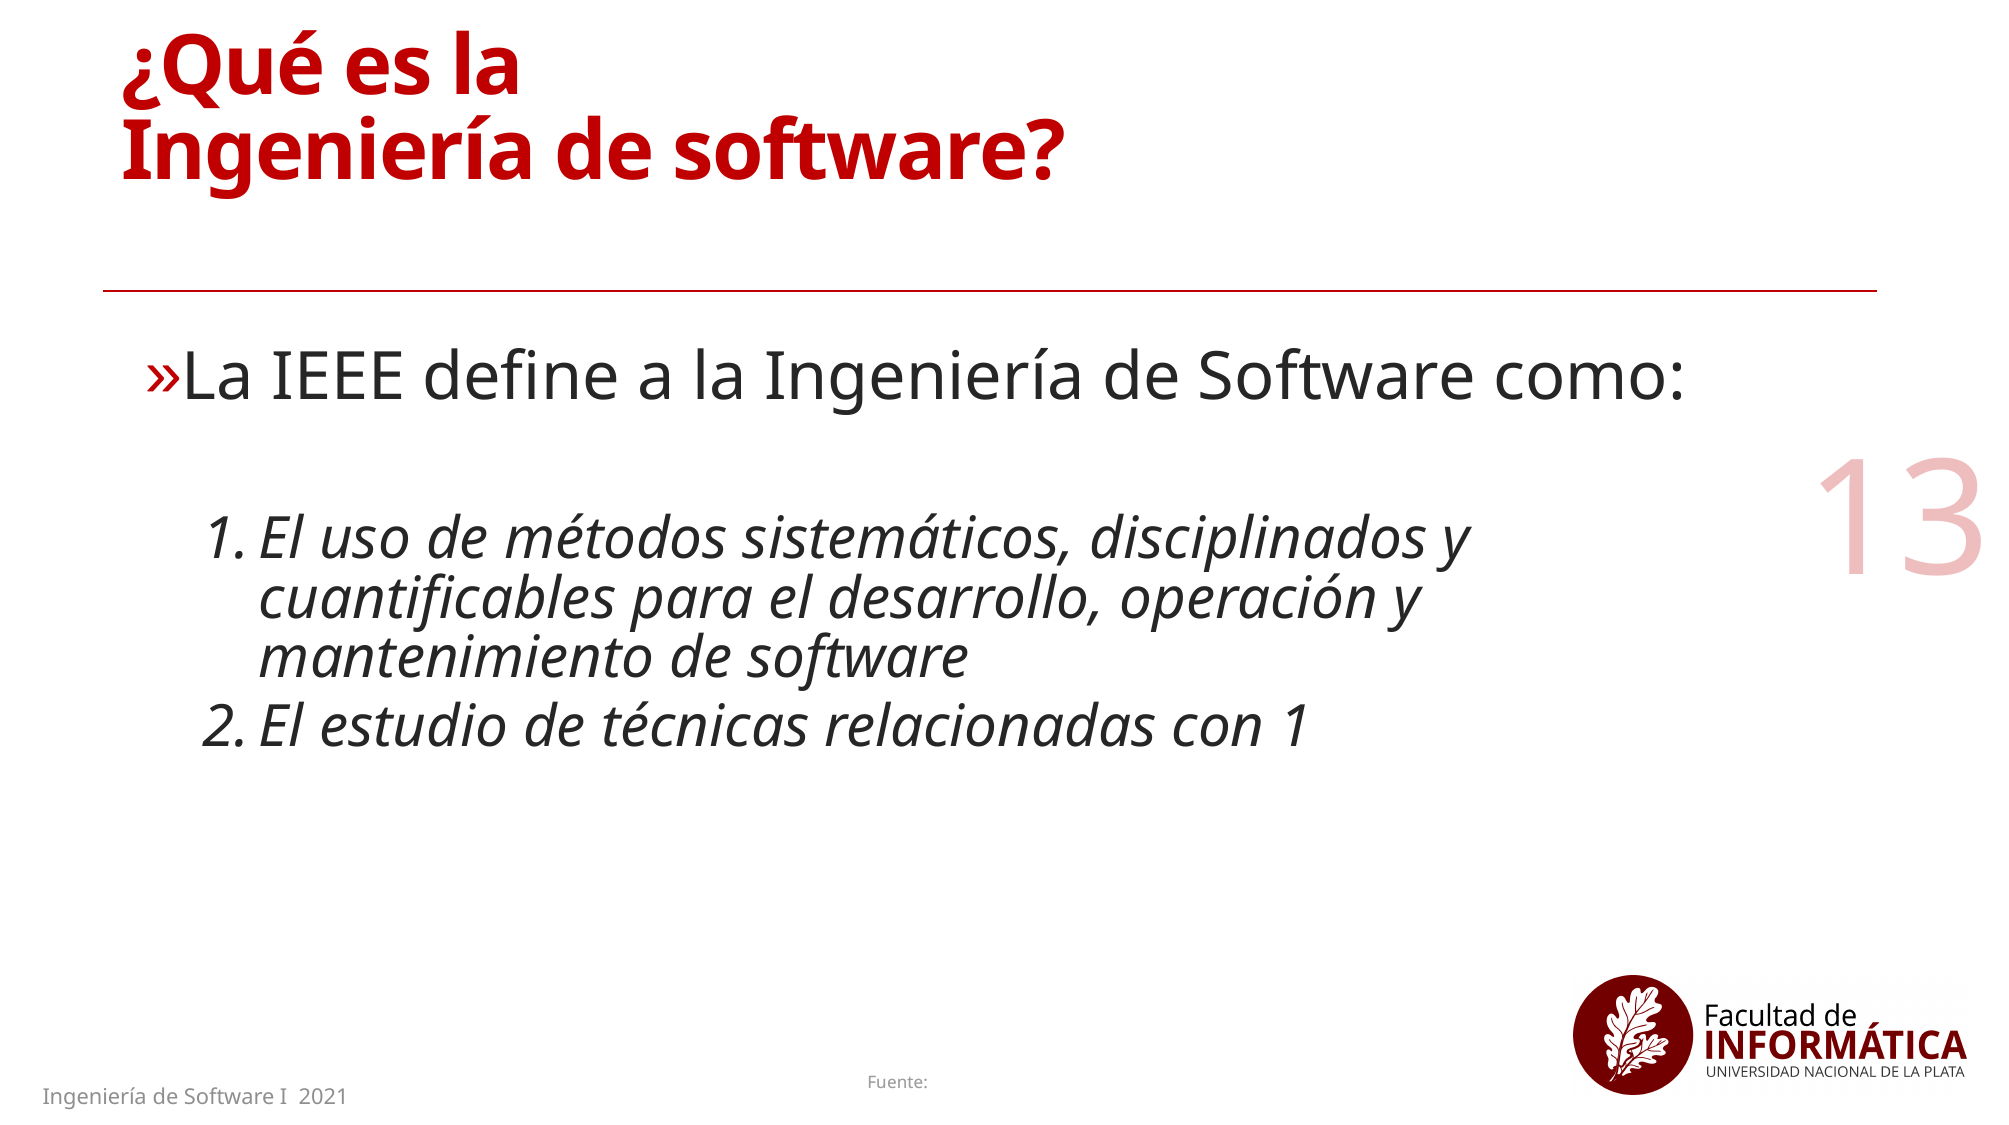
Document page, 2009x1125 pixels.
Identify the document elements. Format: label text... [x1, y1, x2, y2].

footer Ingeniería de Software I 2021 [27, 1075, 383, 1111]
slide_number 13 [1743, 467, 2006, 640]
list La IEEE define a la Ingeniería de Software como: El uso de métodos sistemáticos, disciplinados y cuantificables para el desarrollo, operación y mantenimiento de software El estudio de técnicas relacionadas con 1 [129, 338, 1743, 1073]
title ¿Qué es la Ingeniería de software? [106, 19, 1881, 205]
picture [1573, 975, 1967, 1095]
